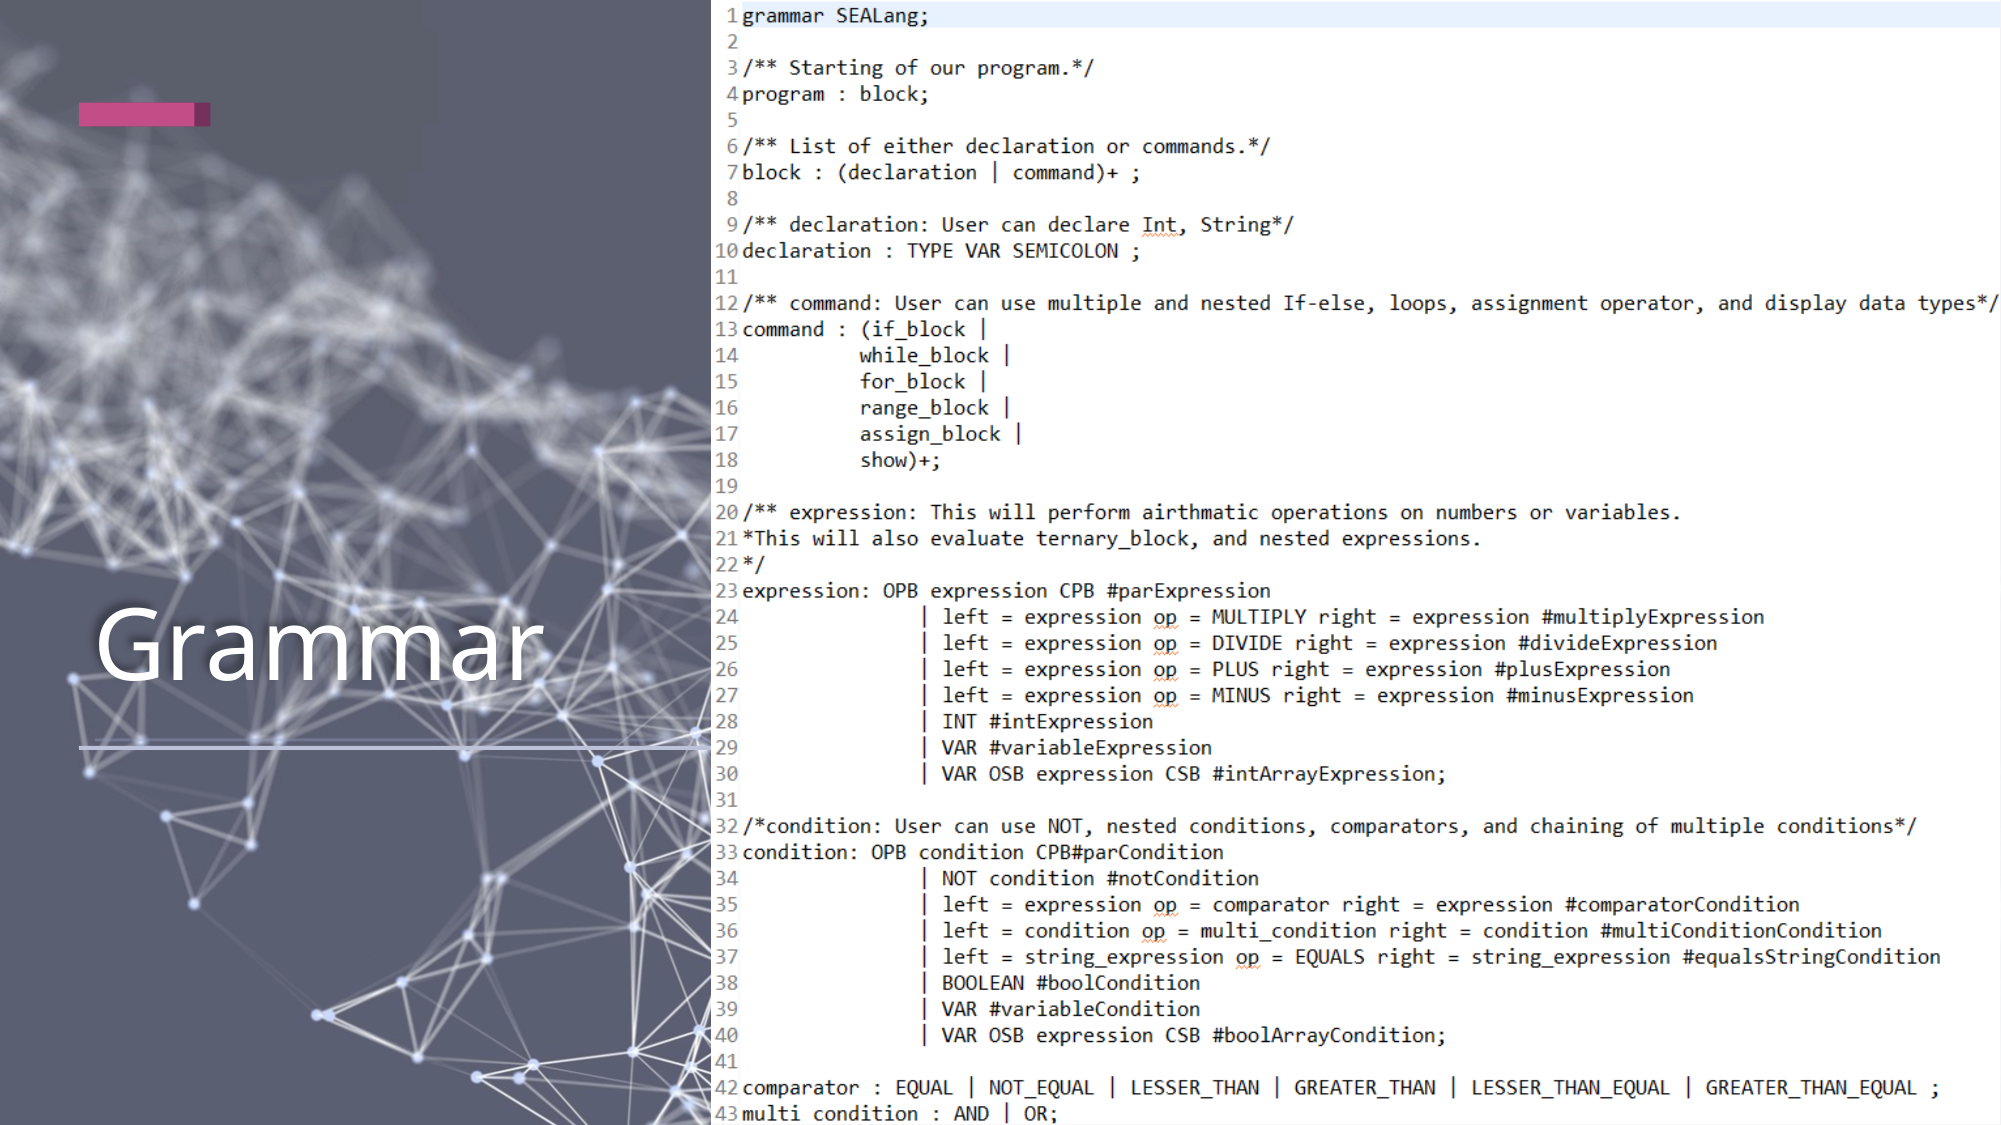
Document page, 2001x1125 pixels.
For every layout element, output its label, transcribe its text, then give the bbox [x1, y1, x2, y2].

title Grammar [78, 184, 711, 710]
picture [711, 0, 2001, 1125]
text_box [78, 102, 195, 128]
text_box [0, 0, 711, 1125]
text_box [78, 745, 711, 750]
